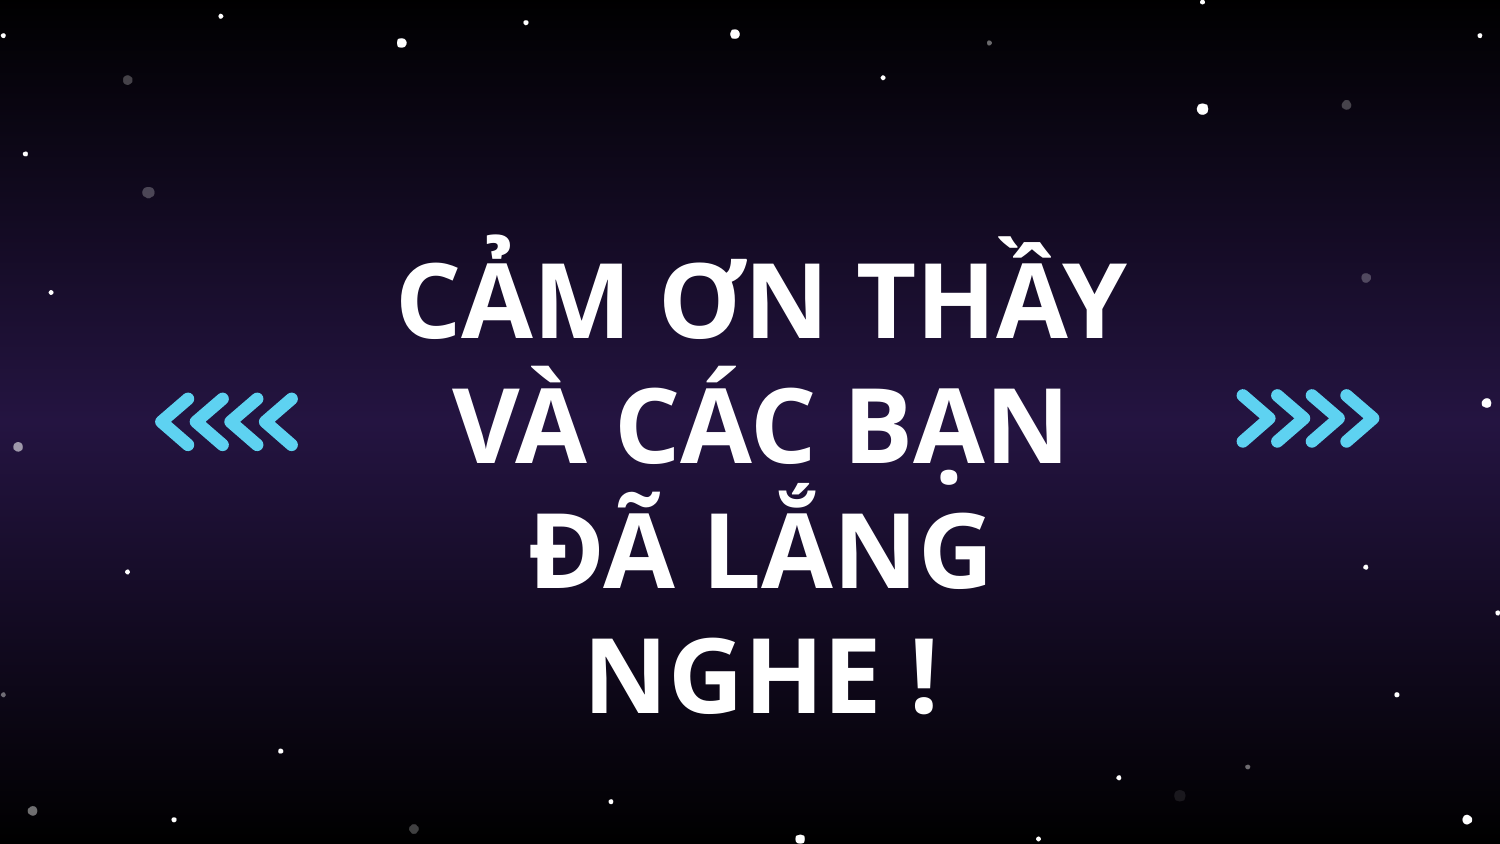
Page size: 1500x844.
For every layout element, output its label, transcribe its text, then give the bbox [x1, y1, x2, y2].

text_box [161, 398, 292, 446]
picture [0, 0, 1500, 844]
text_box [1242, 395, 1374, 442]
title CẢM ƠN THẦY VÀ CÁC BẠN ĐÃ LẮNG NGHE ! [368, 441, 1155, 528]
